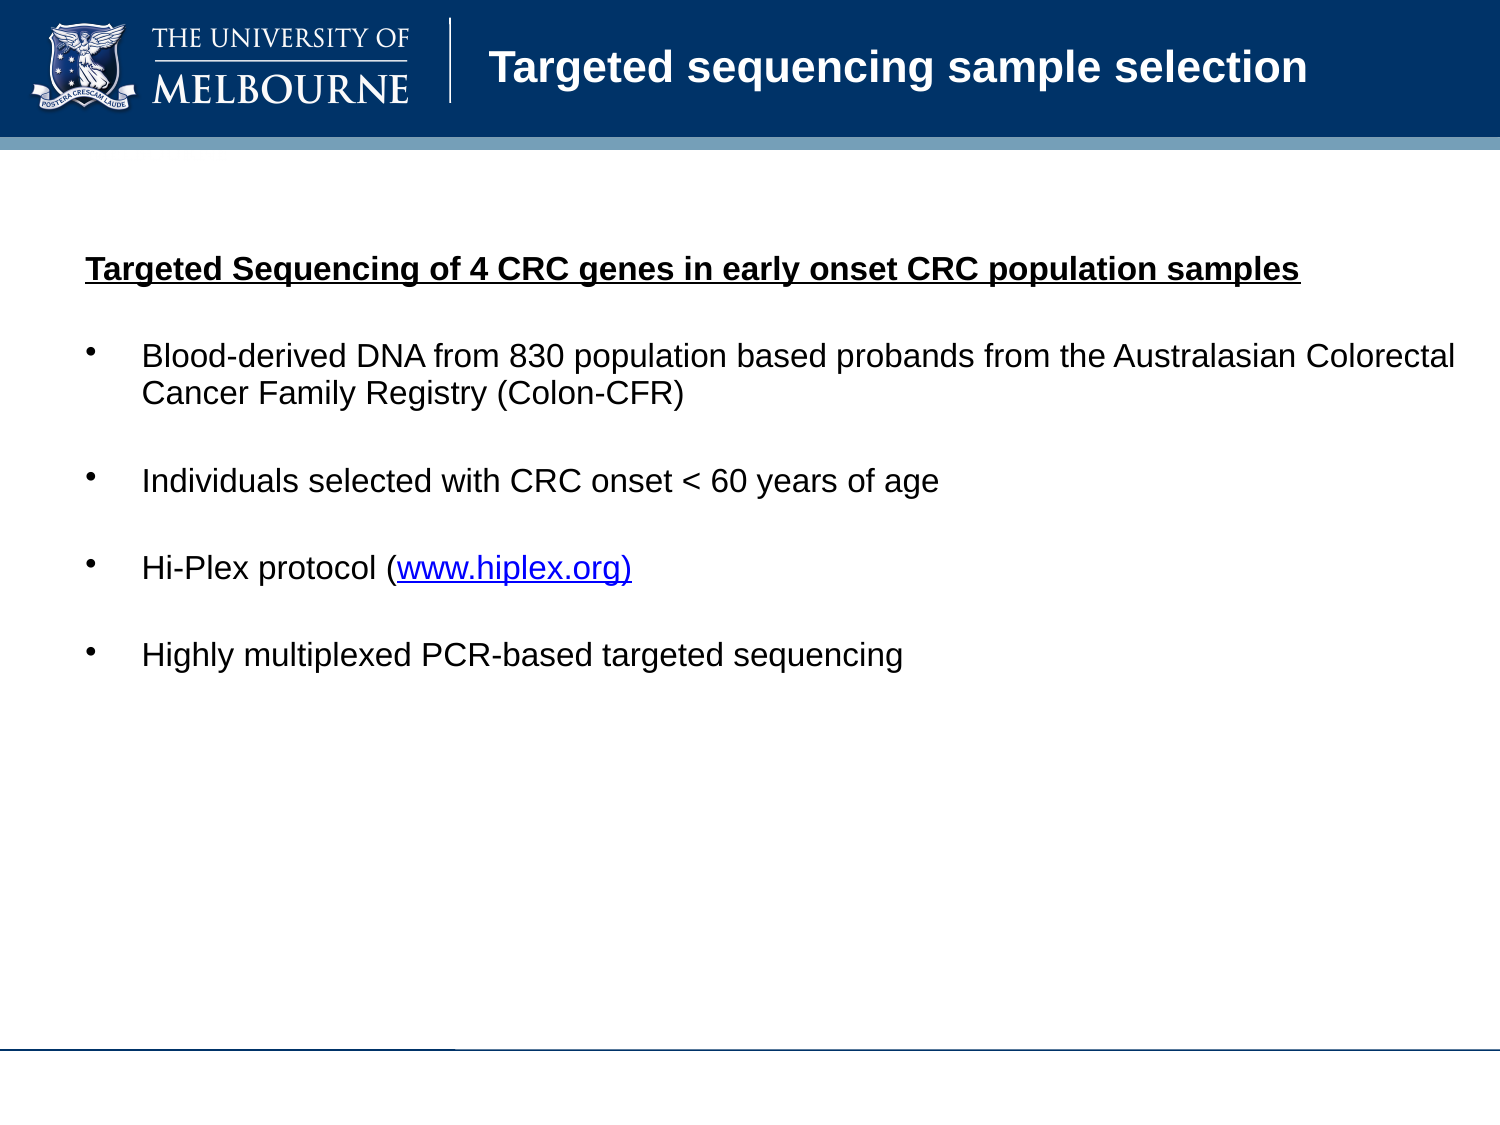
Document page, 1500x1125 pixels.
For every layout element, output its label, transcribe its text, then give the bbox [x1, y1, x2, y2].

list Targeted Sequencing of 4 CRC genes in early onset CRC population samples Blood-derived DNA from 830 population based probands from the Australasian Colorectal Cancer Family Registry (Colon-CFR) Individuals selected with CRC onset < 60 years of age Hi-Plex protocol (www.hiplex.org) Highly multiplexed PCR-based targeted sequencing [70, 125, 1476, 1051]
picture [24, 17, 413, 119]
title Targeted sequencing sample selection [473, 20, 1402, 114]
